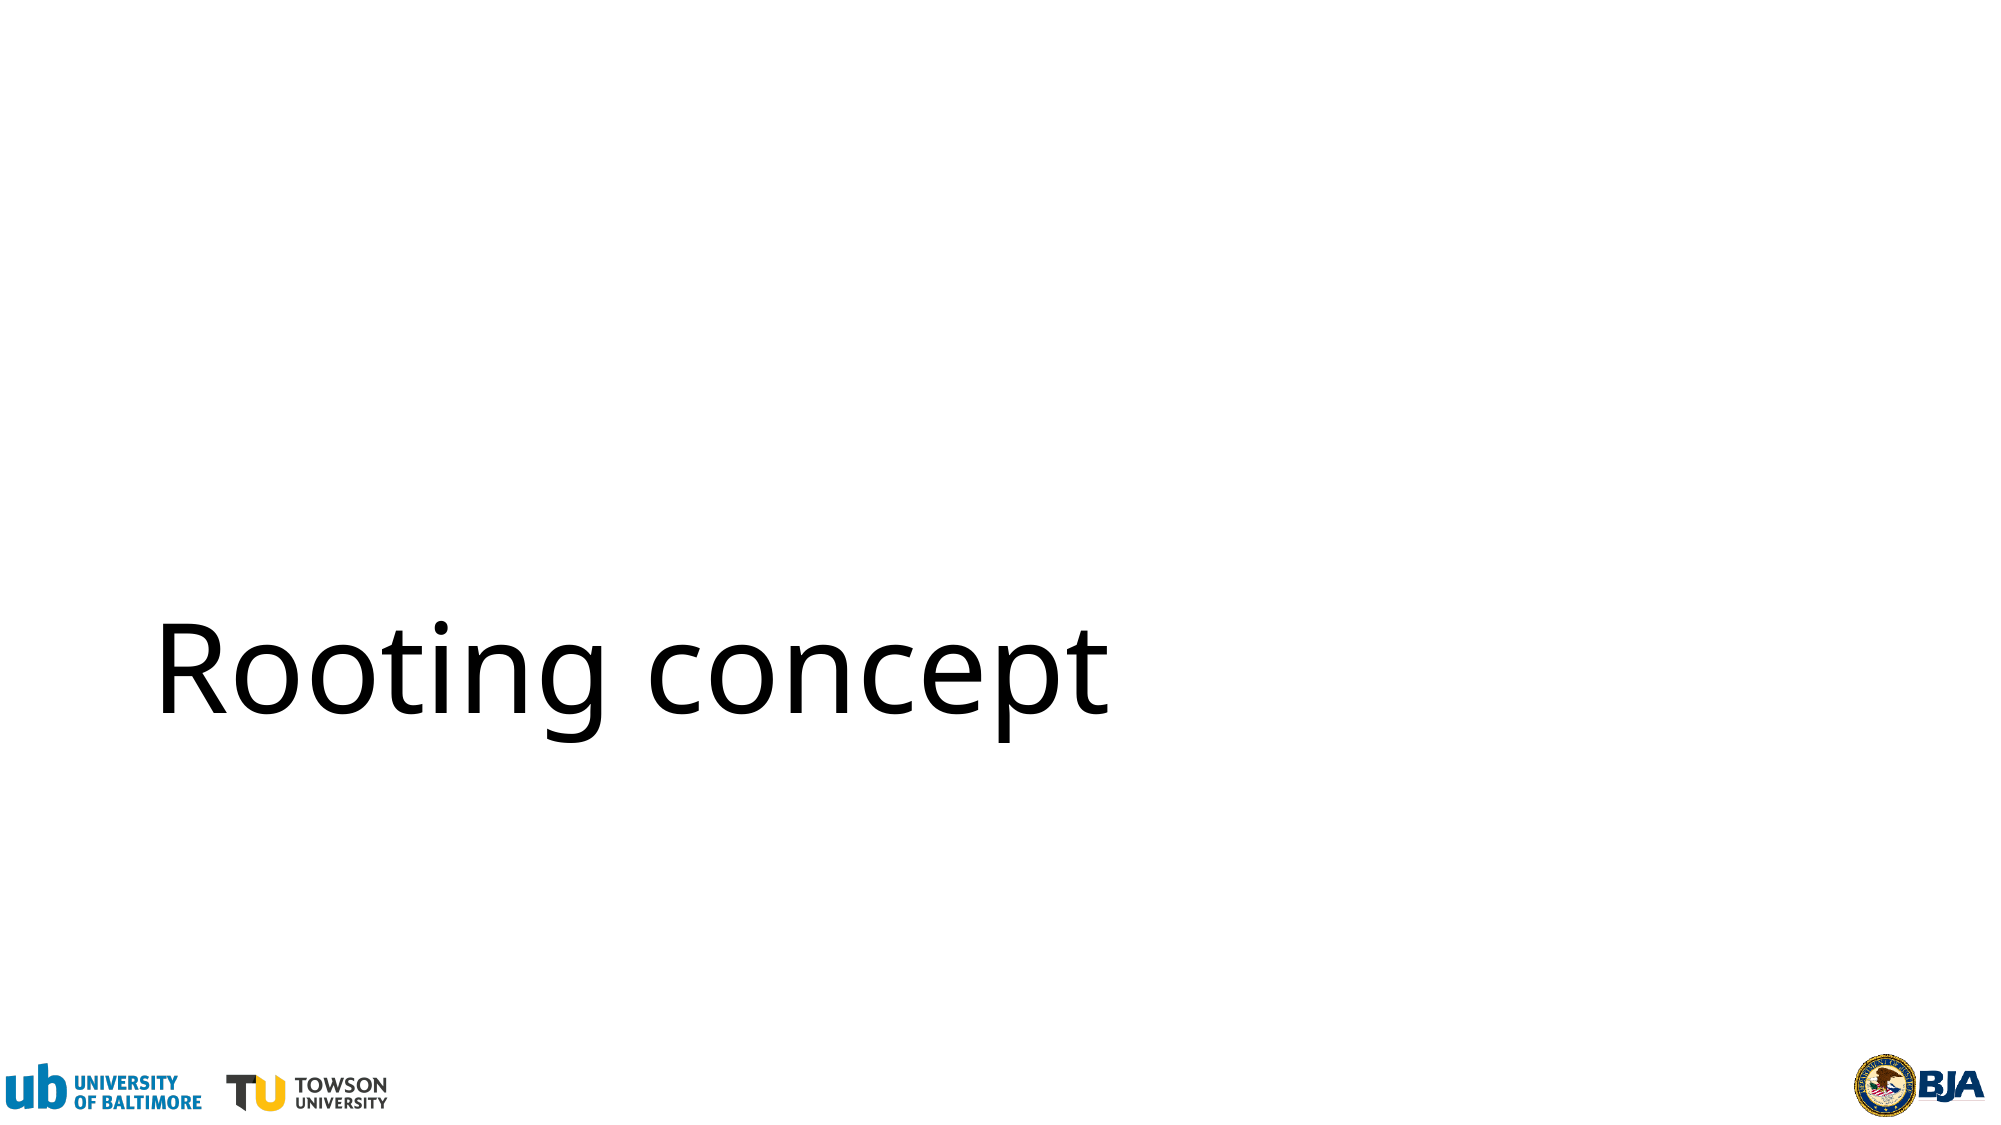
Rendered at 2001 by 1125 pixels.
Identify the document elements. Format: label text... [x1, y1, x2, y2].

picture [1854, 1054, 1986, 1117]
title Rooting concept [136, 280, 1862, 749]
picture [0, 1031, 407, 1125]
